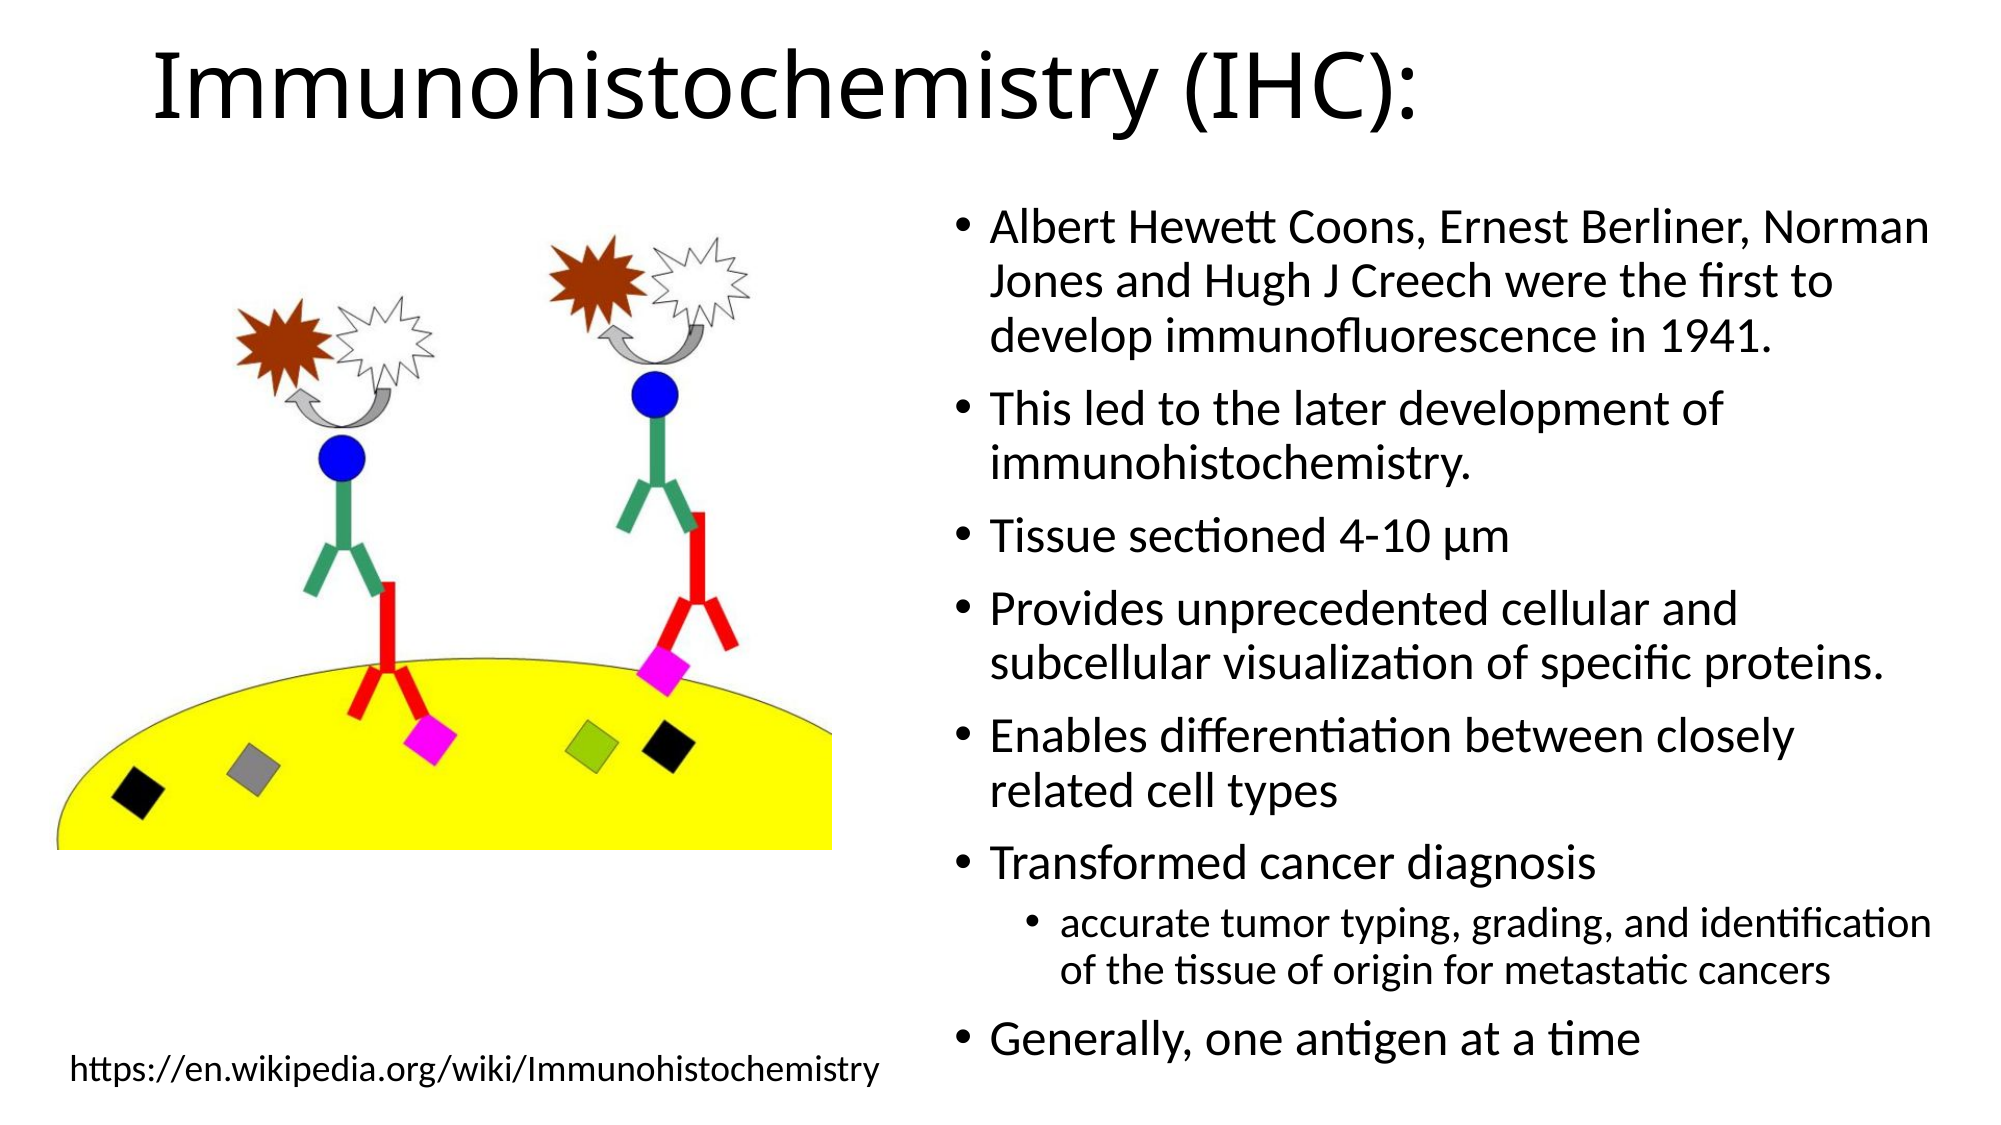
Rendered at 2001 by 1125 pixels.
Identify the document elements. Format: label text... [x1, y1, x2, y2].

list Albert Hewett Coons, Ernest Berliner, Norman Jones and Hugh J Creech were the first to develop immunofluorescence in 1941. This led to the later development of immunohistochemistry. Tissue sectioned 4-10 µm Provides unprecedented cellular and subcellular visualization of specific proteins. Enables differentiation between closely related cell types Transformed cancer diagnosis accurate tumor typing, grading, and identification of the tissue of origin for metastatic cancers Generally, one antigen at a time [939, 191, 1951, 1098]
title Immunohistochemistry (IHC): [137, 7, 1863, 171]
picture [49, 225, 832, 850]
text_box https://en.wikipedia.org/wiki/Immunohistochemistry [54, 1036, 896, 1097]
